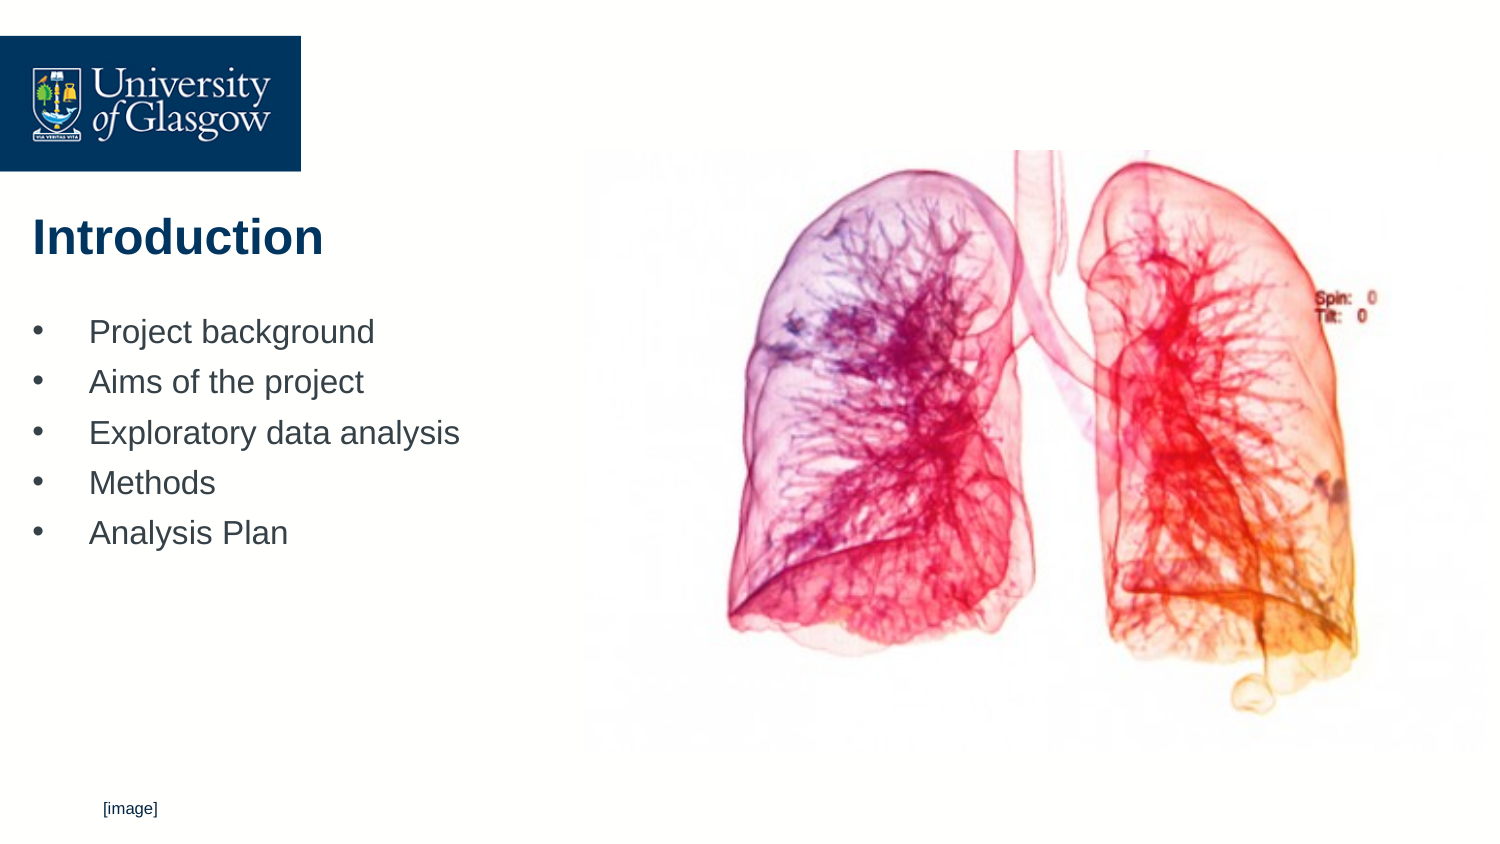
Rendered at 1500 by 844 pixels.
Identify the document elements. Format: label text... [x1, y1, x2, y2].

text_box Introduction Project background Aims of the project Exploratory data analysis Methods Analysis Plan [17, 231, 579, 597]
text_box [image] [88, 790, 1306, 826]
picture [0, 0, 1500, 753]
